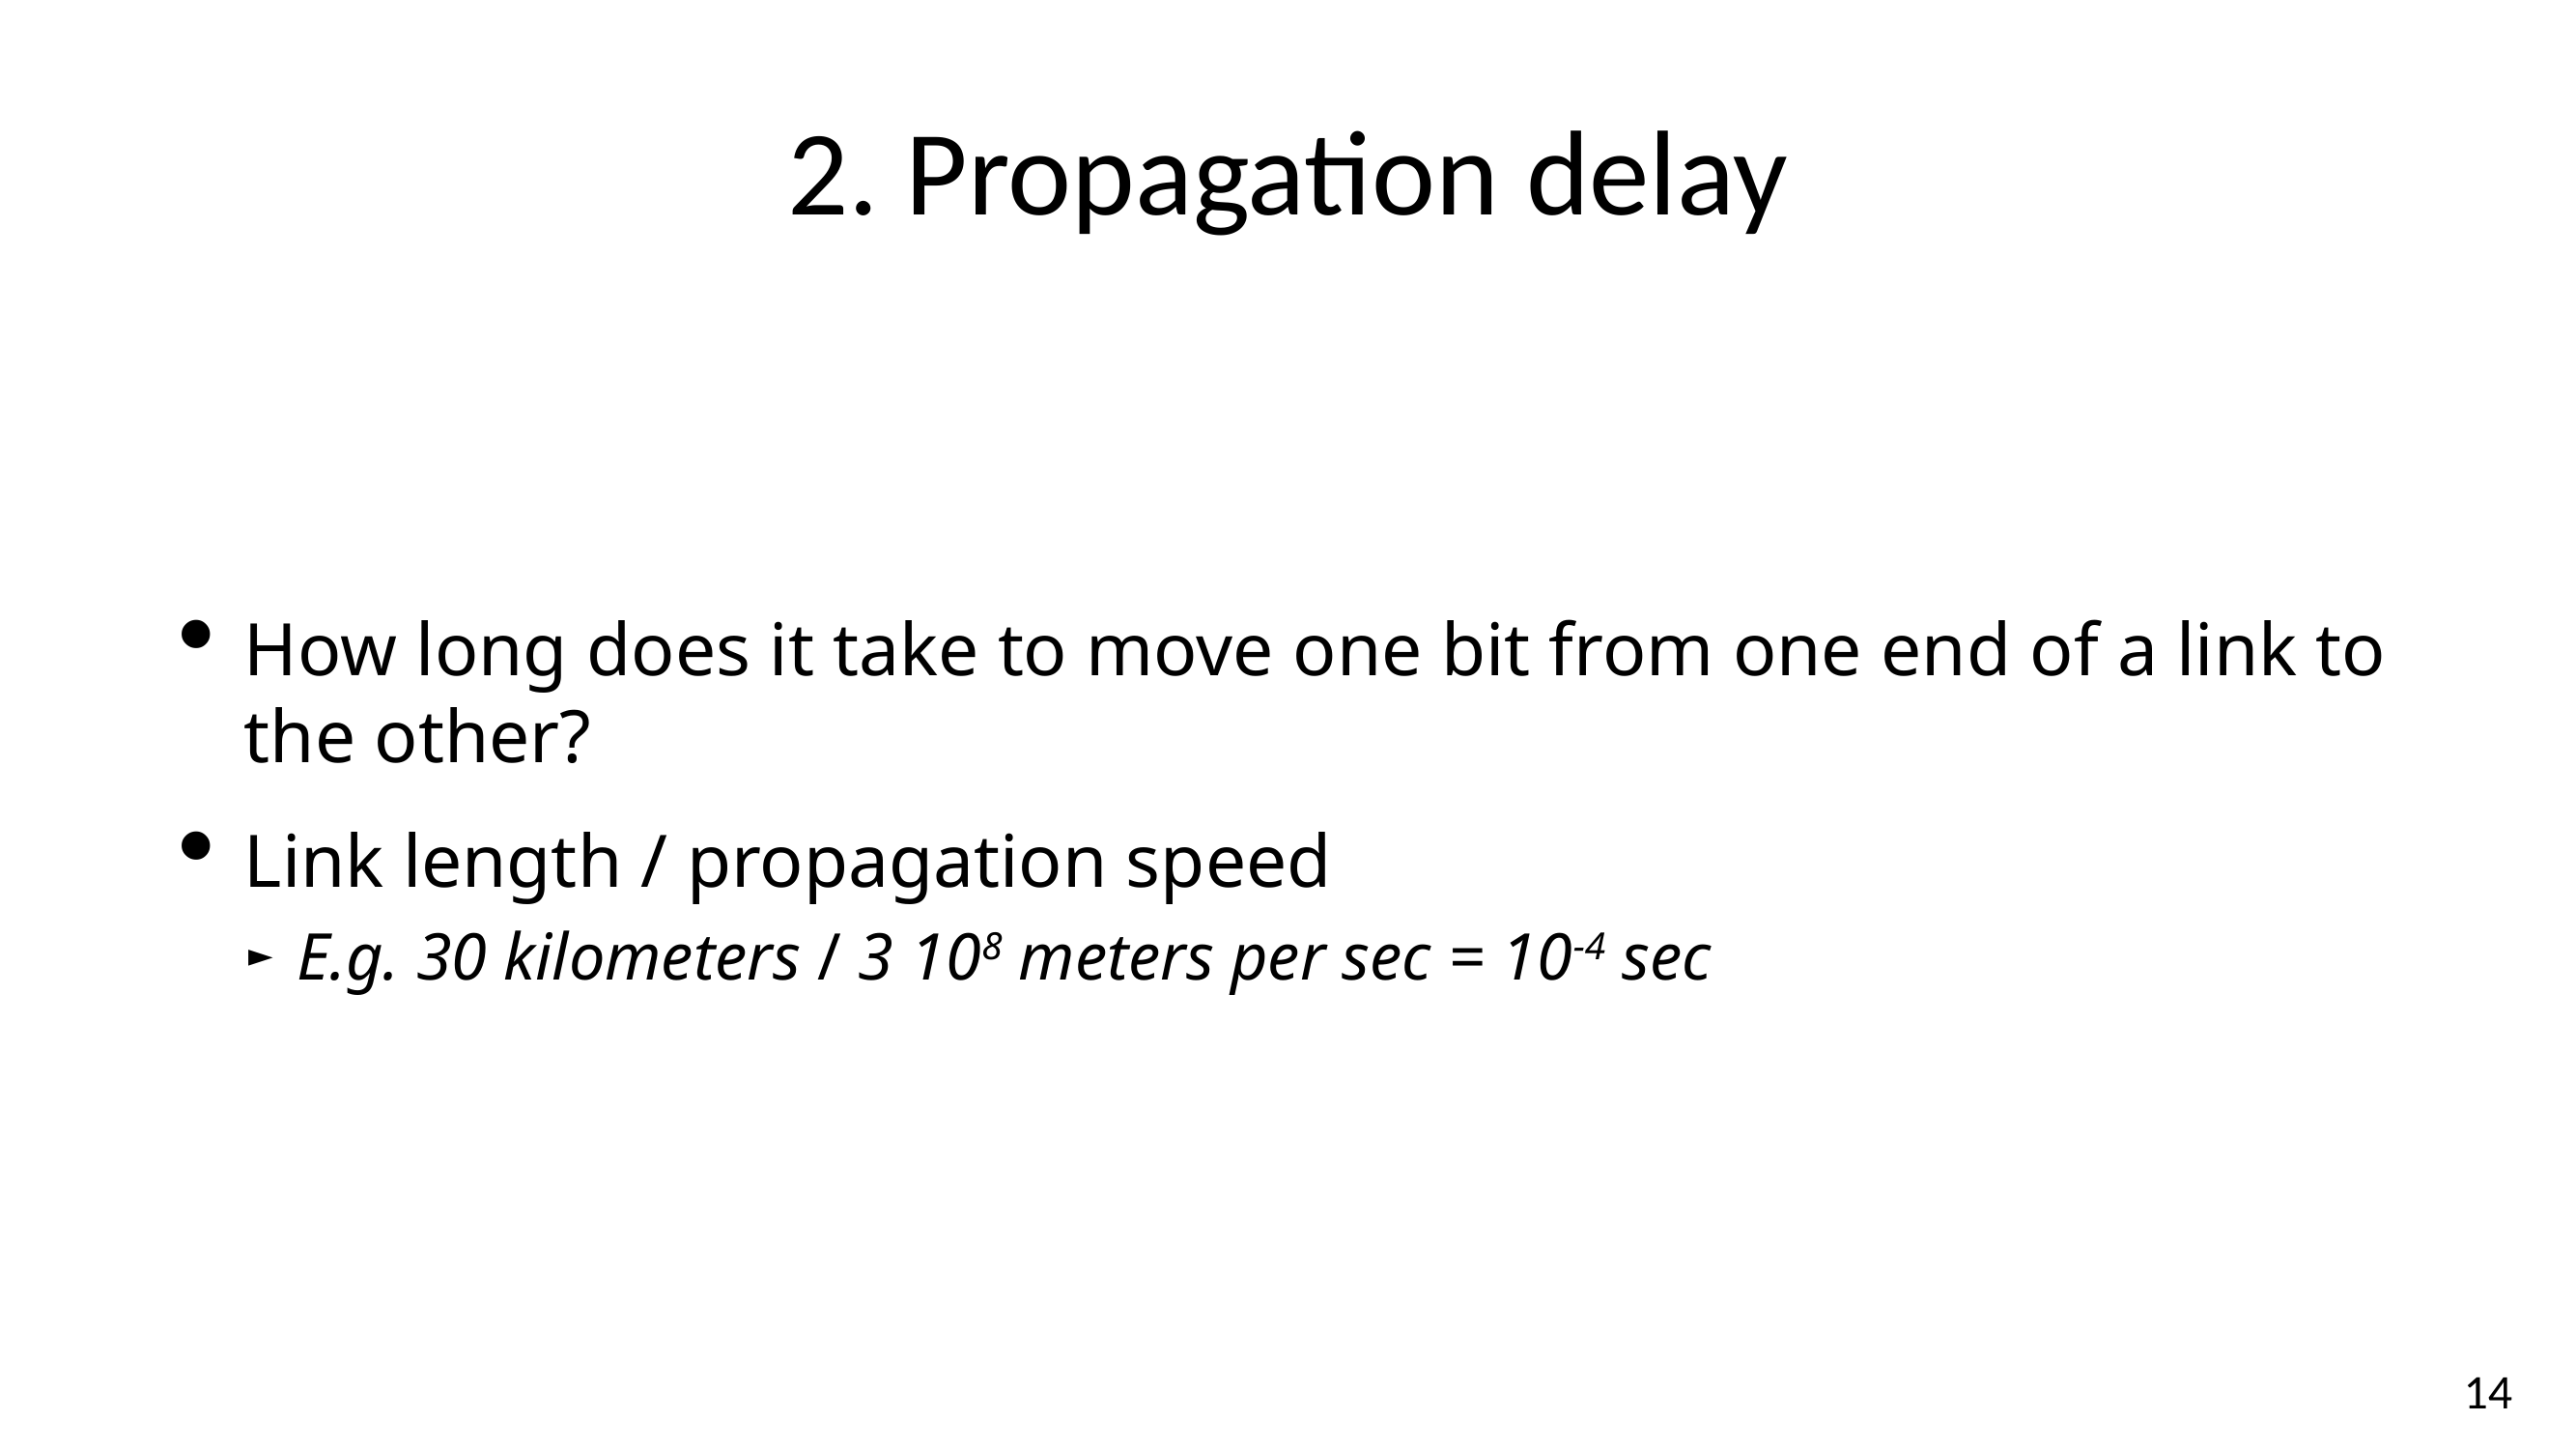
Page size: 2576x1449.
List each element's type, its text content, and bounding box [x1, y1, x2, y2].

list How long does it take to move one bit from one end of a link to the other? Link length / propagation speed E.g. 30 kilometers / 3 108 meters per sec = 10-4 sec [127, 373, 2513, 1224]
slide_number 14 [2462, 1359, 2513, 1420]
title 2. Propagation delay [250, 38, 2325, 297]
